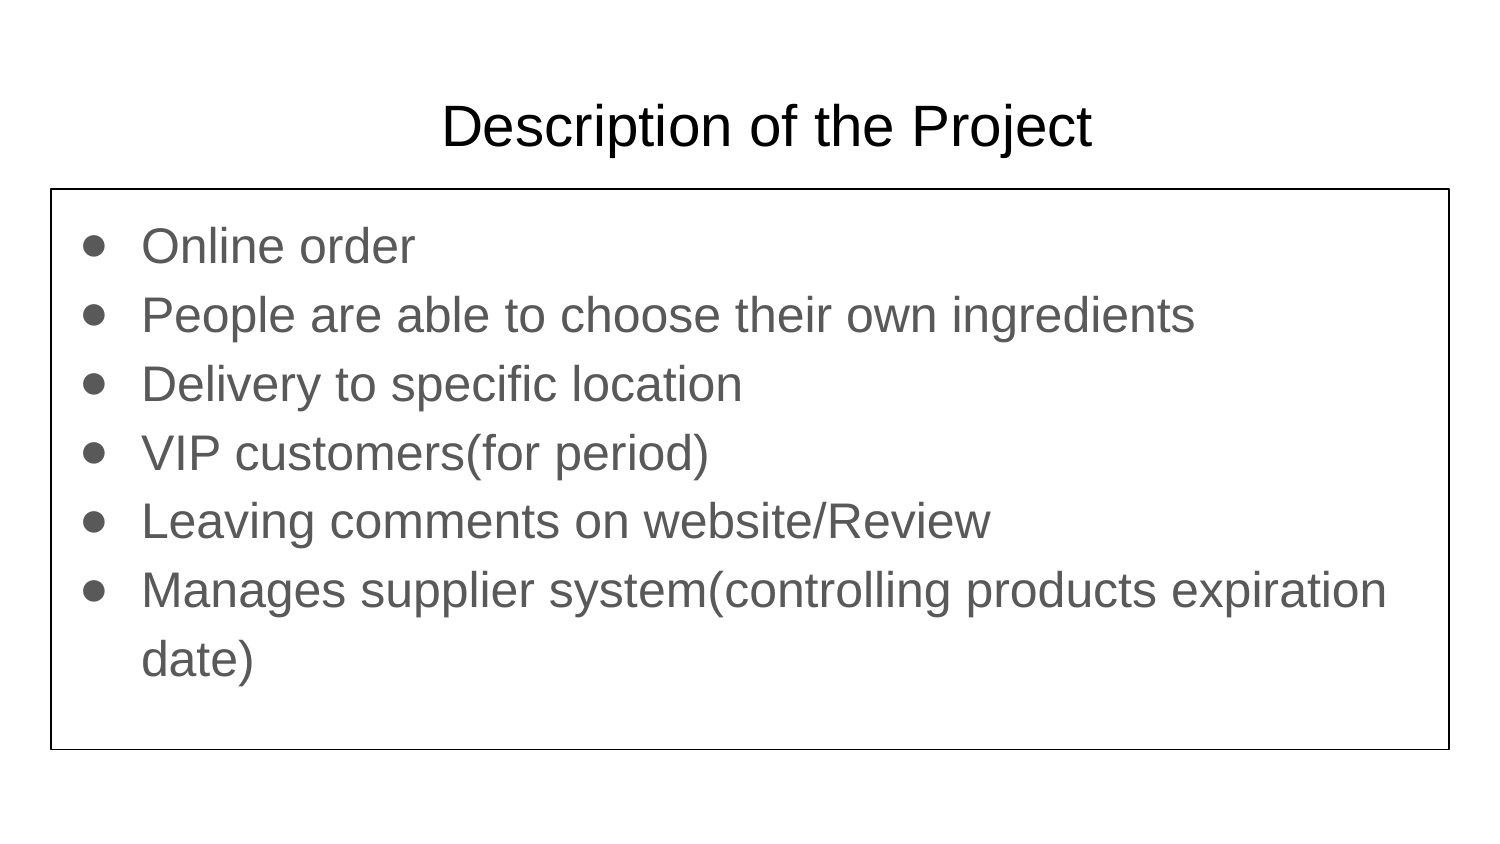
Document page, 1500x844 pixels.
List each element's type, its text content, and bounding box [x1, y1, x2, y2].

list Online order People are able to choose their own ingredients Delivery to specific location VIP customers(for period) Leaving comments on website/Review Manages supplier system(controlling products expiration date) [51, 189, 1449, 750]
title Description of the Project [51, 72, 1449, 167]
